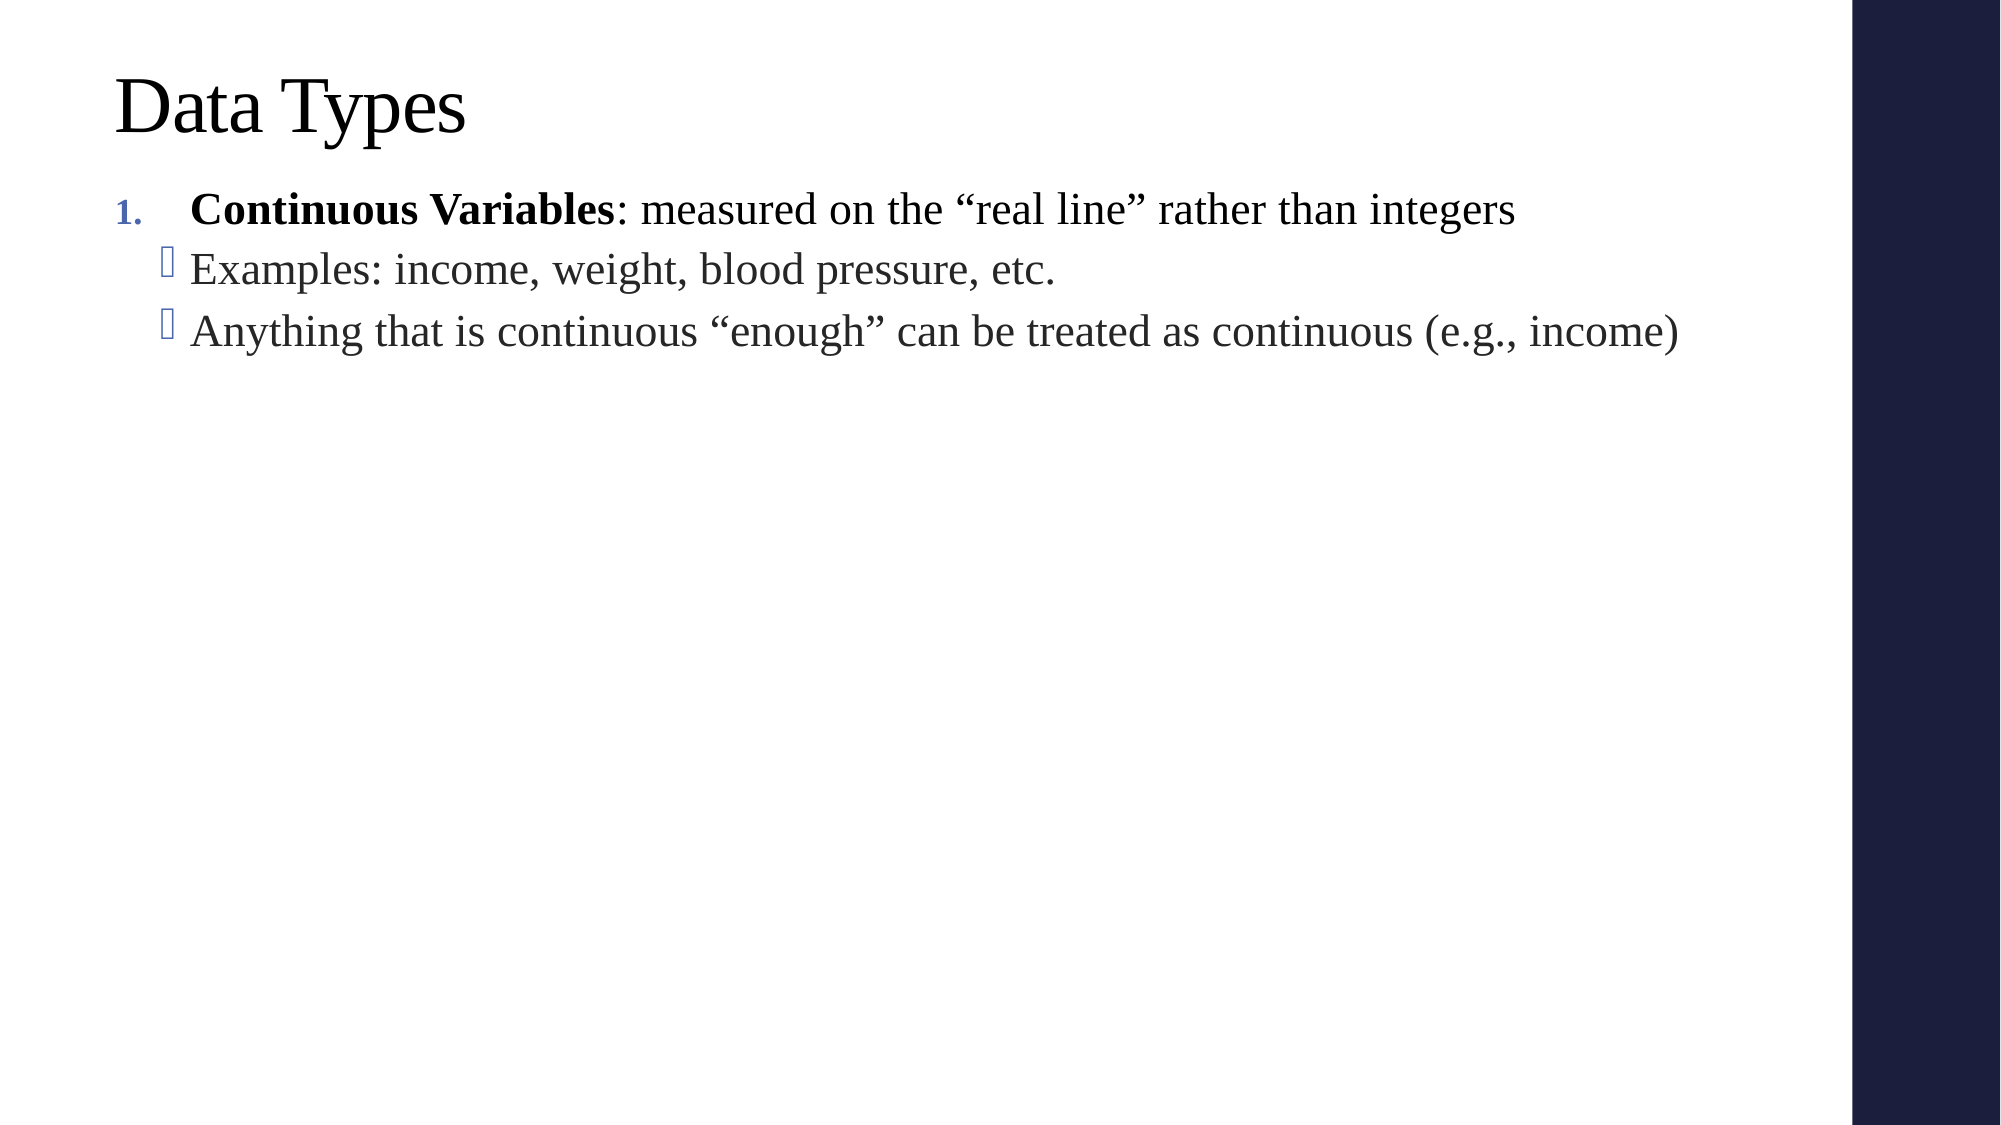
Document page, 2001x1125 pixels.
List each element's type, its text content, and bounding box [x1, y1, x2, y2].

list Continuous Variables: measured on the “real line” rather than integers Examples: income, weight, blood pressure, etc. Anything that is continuous “enough” can be treated as continuous (e.g., income) [99, 174, 1775, 1019]
title Data Types [99, 55, 1675, 158]
